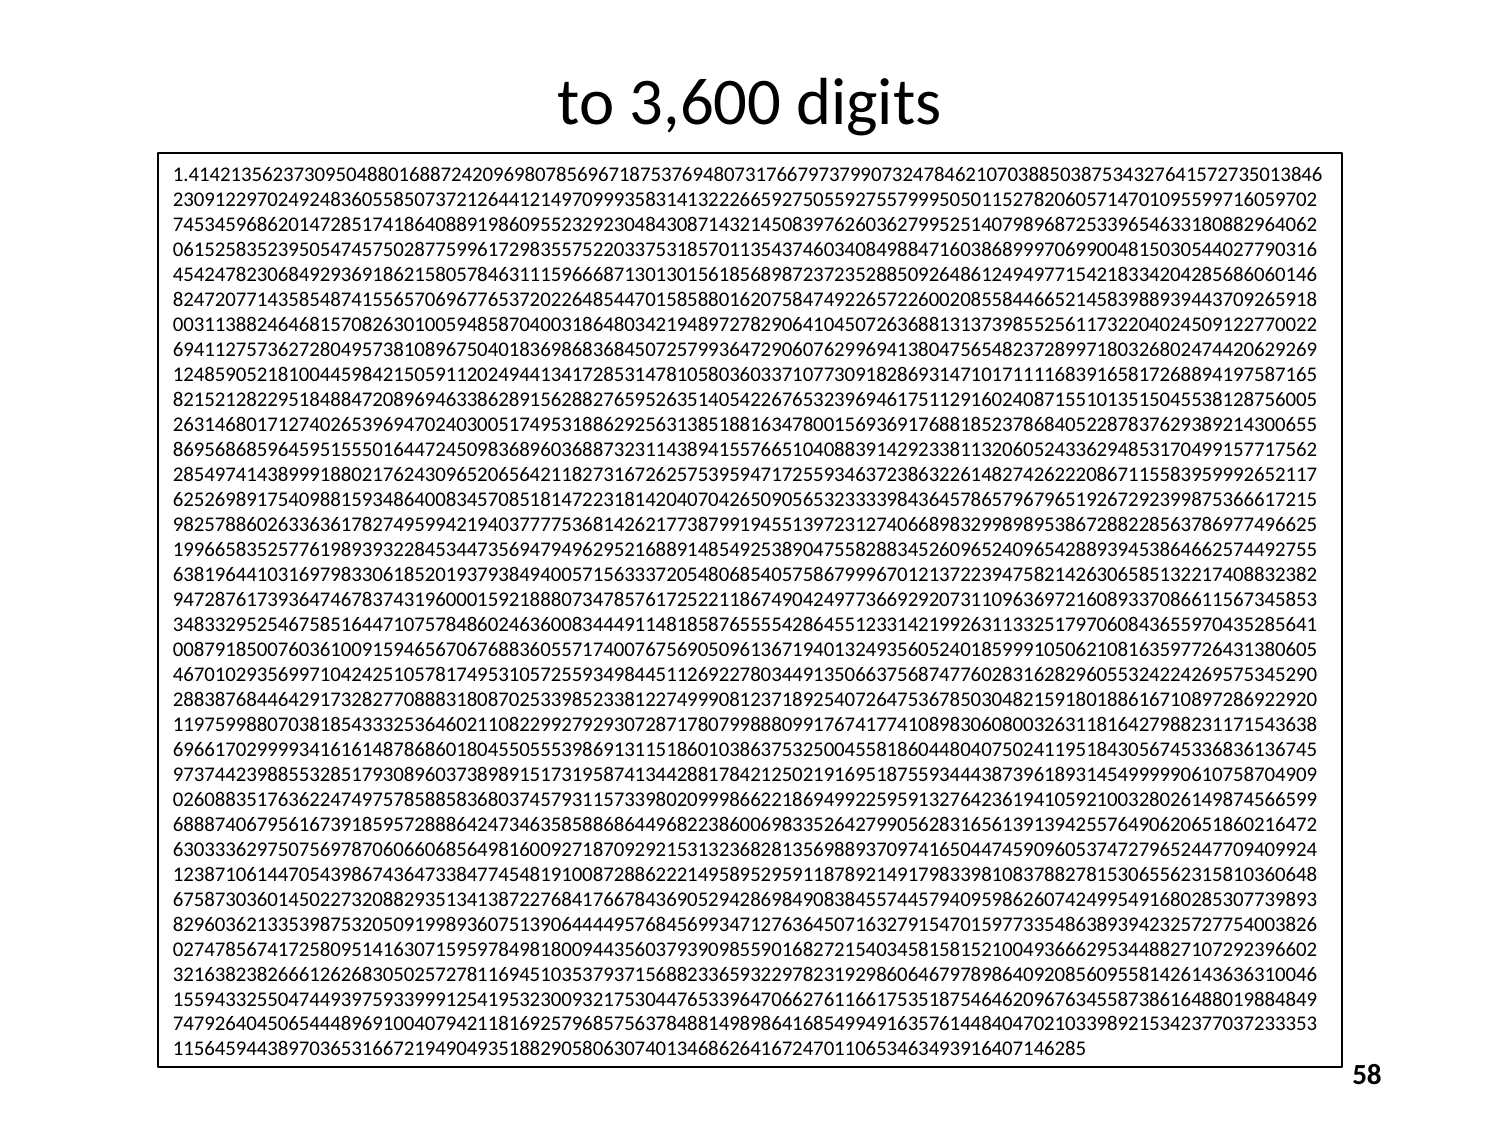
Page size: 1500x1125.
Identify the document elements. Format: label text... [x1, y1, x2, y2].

text_box 1.4142135623730950488016887242096980785696718753769480731766797379907324784621070388503875343276415727350138462309122970249248360558507372126441214970999358314132226659275055927557999505011527820605714701095599716059702745345968620147285174186408891986095523292304843087143214508397626036279952514079896872533965463318088296406206152583523950547457502877599617298355752203375318570113543746034084988471603868999706990048150305440277903164542478230684929369186215805784631115966687130130156185689872372352885092648612494977154218334204285686060146824720771435854874155657069677653720226485447015858801620758474922657226002085584466521458398893944370926591800311388246468157082630100594858704003186480342194897278290641045072636881313739855256117322040245091227700226941127573627280495738108967504018369868368450725799364729060762996941380475654823728997180326802474420629269124859052181004459842150591120249441341728531478105803603371077309182869314710171111683916581726889419758716582152128229518488472089694633862891562882765952635140542267653239694617511291602408715510135150455381287560052631468017127402653969470240300517495318862925631385188163478001569369176881852378684052287837629389214300655869568685964595155501644724509836896036887323114389415576651040883914292338113206052433629485317049915771756228549741438999188021762430965206564211827316726257539594717255934637238632261482742622208671155839599926521176252698917540988159348640083457085181472231814204070426509056532333398436457865796796519267292399875366617215982578860263363617827495994219403777753681426217738799194551397231274066898329989895386728822856378697749662519966583525776198939322845344735694794962952168891485492538904755828834526096524096542889394538646625744927556381964410316979833061852019379384940057156333720548068540575867999670121372239475821426306585132217408832382947287617393647467837431960001592188807347857617252211867490424977366929207311096369721608933708661156734585334833295254675851644710757848602463600834449114818587655554286455123314219926311332517970608436559704352856410087918500760361009159465670676883605571740076756905096136719401324935605240185999105062108163597726431380605467010293569971042425105781749531057255934984451126922780344913506637568747760283162829605532422426957534529028838768446429173282770888318087025339852338122749990812371892540726475367850304821591801886167108972869229201197599880703818543332536460211082299279293072871780799888099176741774108983060800326311816427988231171543638696617029999341616148786860180455055539869131151860103863753250045581860448040750241195184305674533683613674597374423988553285179308960373898915173195874134428817842125021916951875593444387396189314549999906107587049090260883517636224749757858858368037457931157339802099986622186949922595913276423619410592100328026149874566599688874067956167391859572888642473463585886864496822386006983352642799056283165613913942557649062065186021647263033362975075697870606606856498160092718709292153132368281356988937097416504474590960537472796524477094099241238710614470543986743647338477454819100872886222149589529591187892149179833981083788278153065562315810360648675873036014502273208829351341387227684176678436905294286984908384557445794095986260742499549168028530773989382960362133539875320509199893607513906444495768456993471276364507163279154701597733548638939423257277540038260274785674172580951416307159597849818009443560379390985590168272154034581581521004936662953448827107292396602321638238266612626830502572781169451035379371568823365932297823192986064679789864092085609558142614363631004615594332550474493975933999125419532300932175304476533964706627611661753518754646209676345587386164880198848497479264045065444896910040794211816925796857563784881498986416854994916357614484047021033989215342377037233353115645944389703653166721949049351882905806307401346862641672470110653463493916407146285 [158, 153, 1342, 1068]
slide_number 58 [1059, 1042, 1397, 1103]
